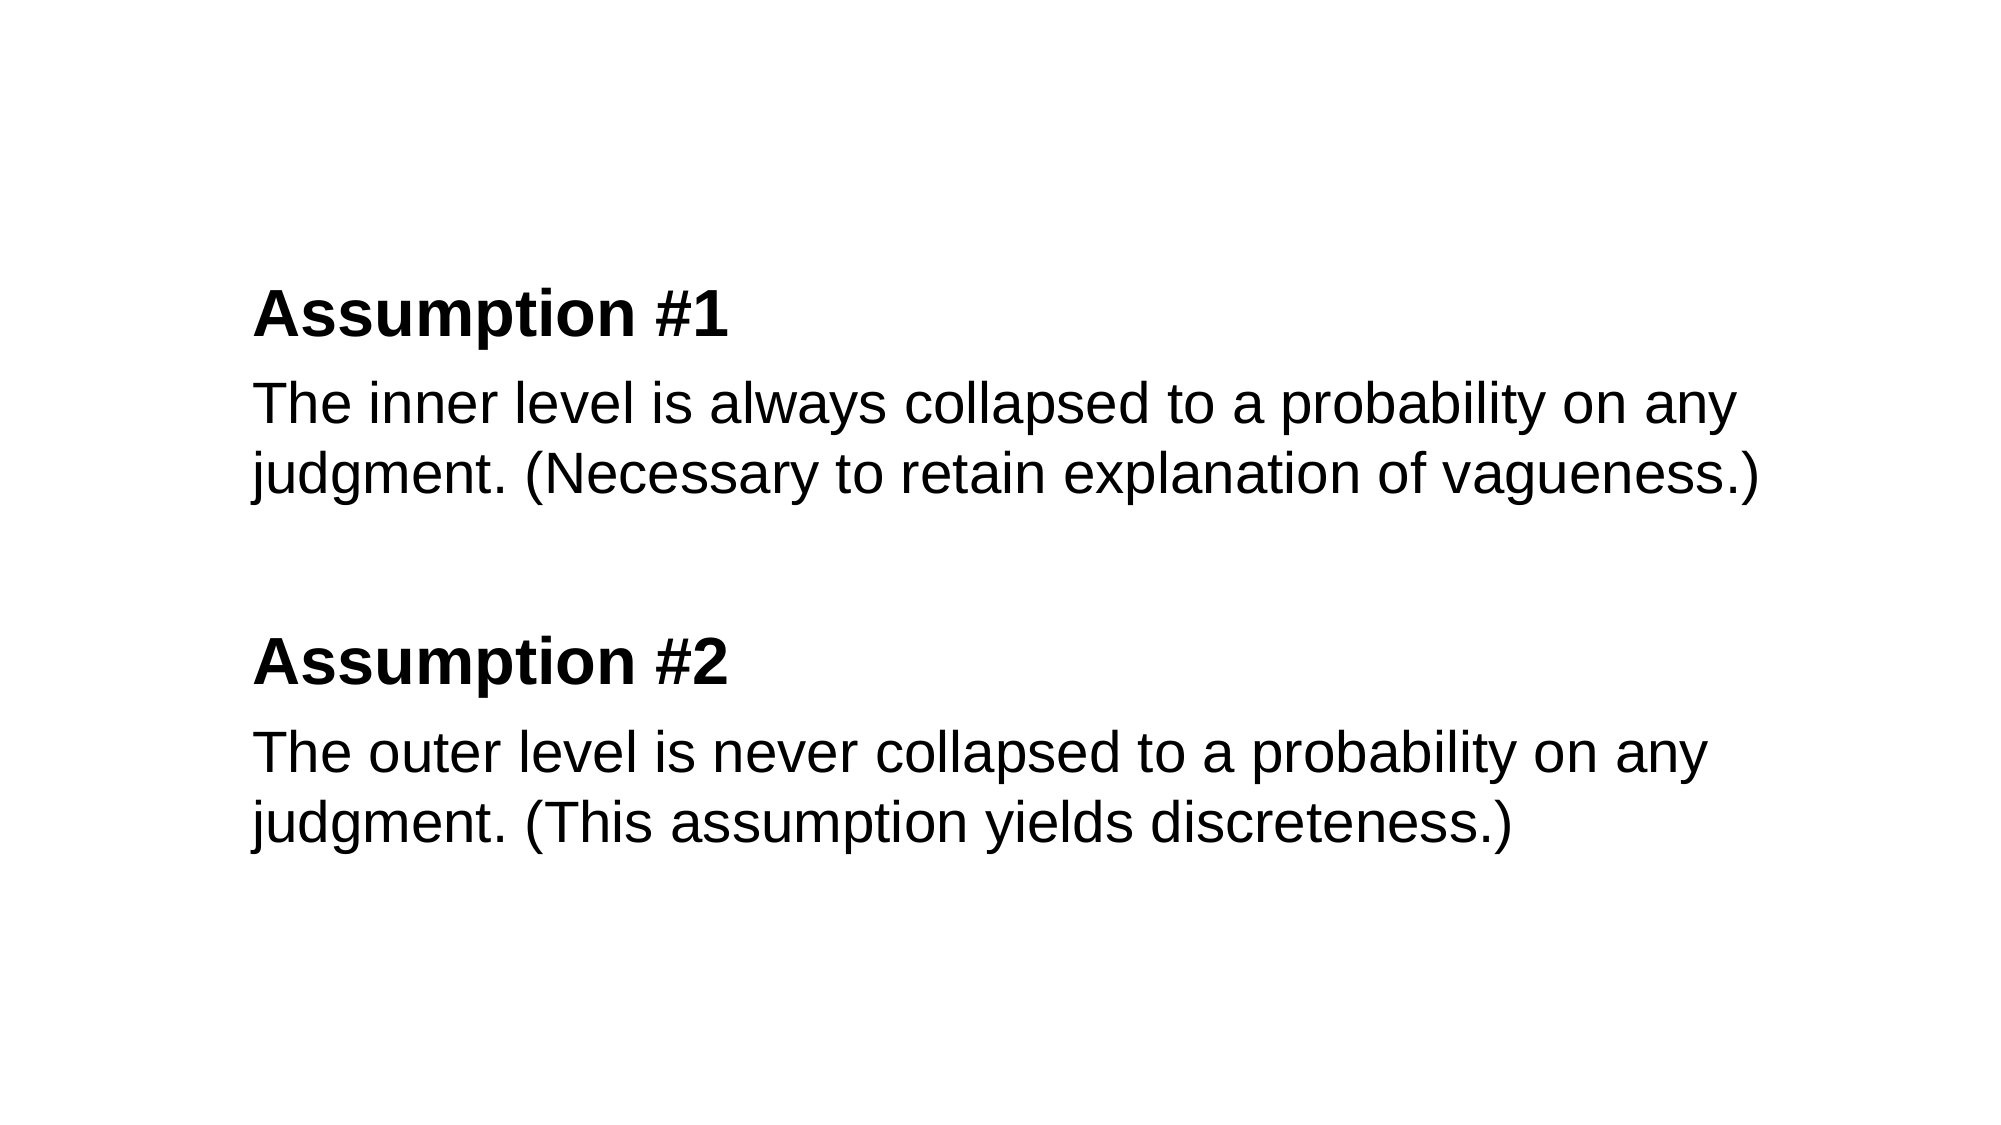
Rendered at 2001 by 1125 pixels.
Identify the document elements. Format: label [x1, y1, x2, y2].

text_box [237, 262, 1789, 515]
text_box [237, 610, 1789, 863]
